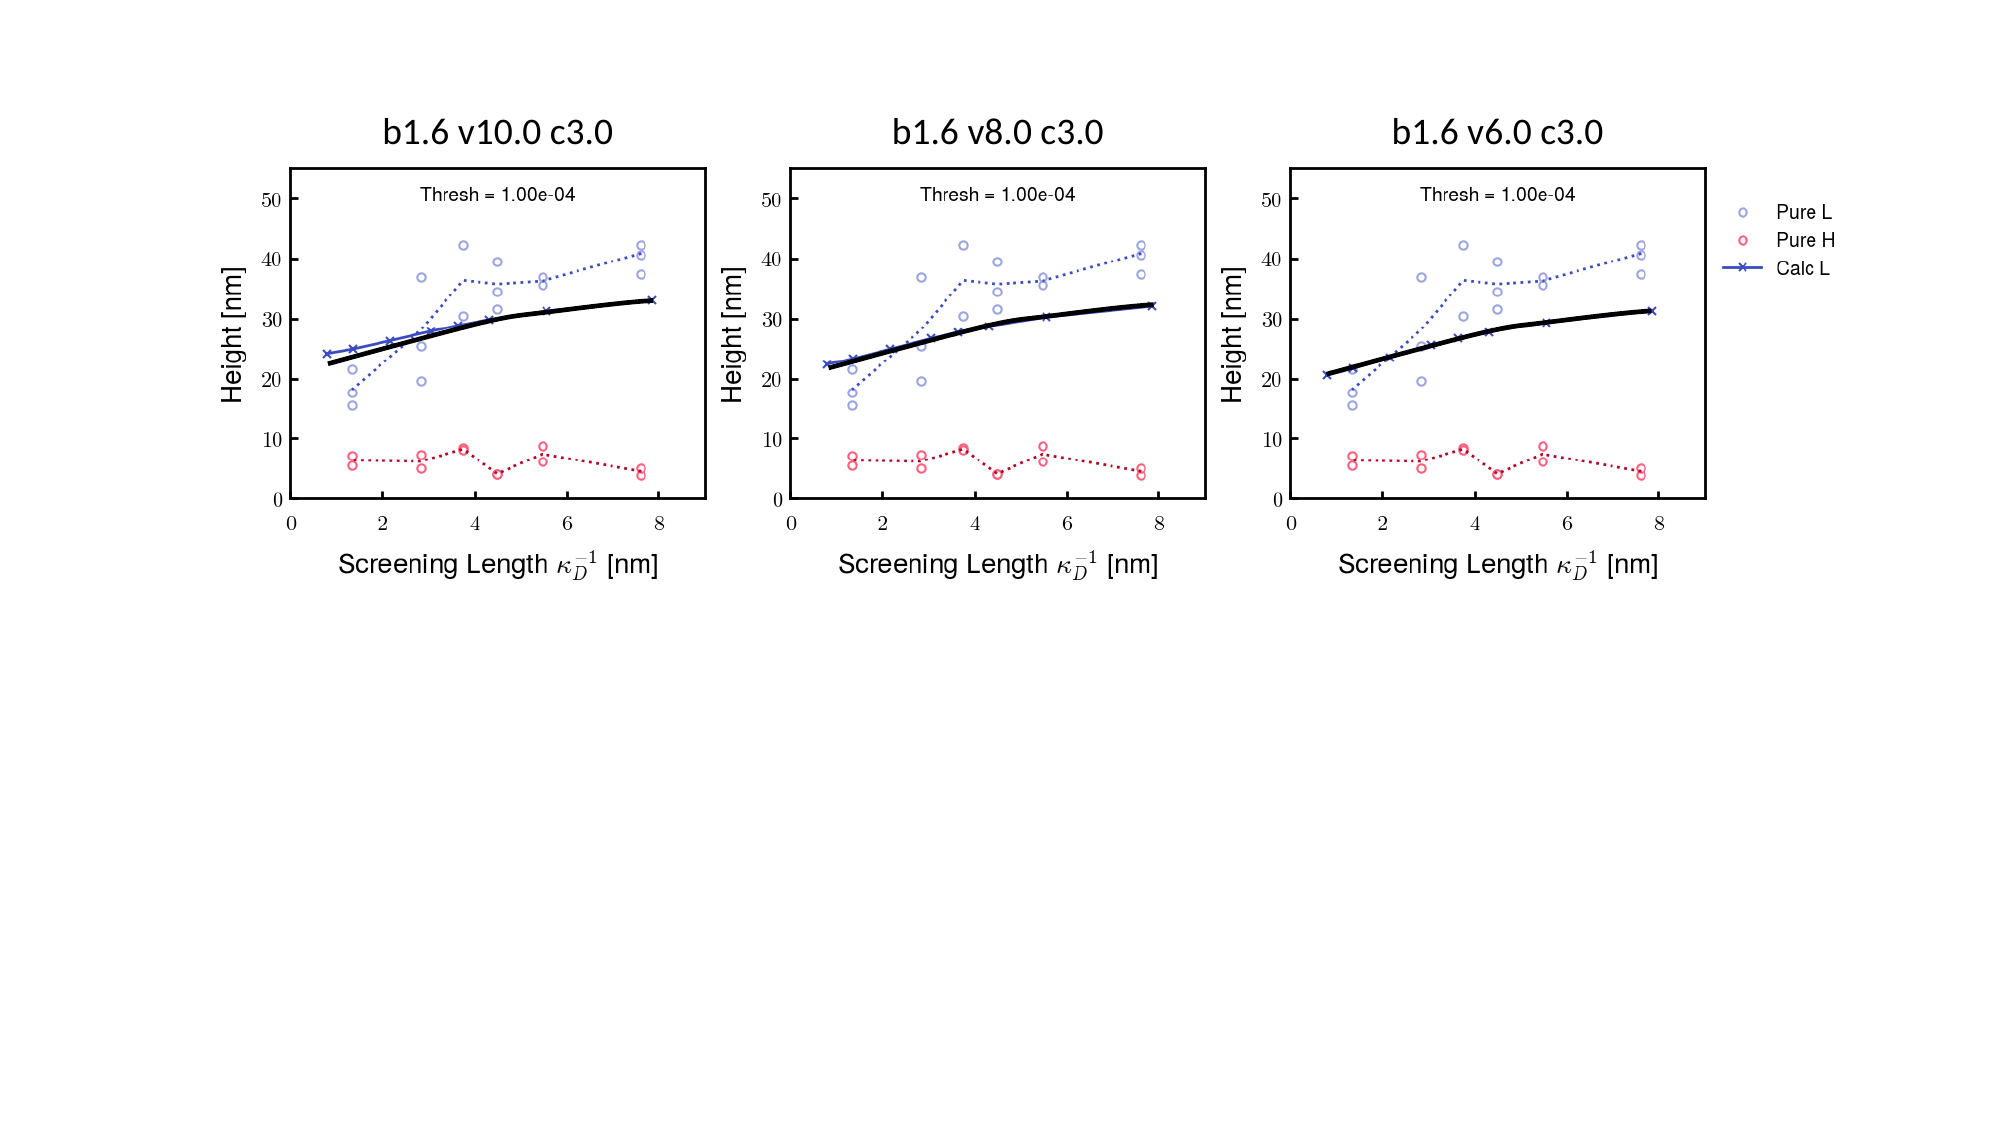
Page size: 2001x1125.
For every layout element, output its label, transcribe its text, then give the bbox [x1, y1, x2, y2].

picture [212, 130, 1844, 591]
text_box b1.6 v8.0 c3.0 [803, 100, 1192, 130]
text_box b1.6 v10.0 c3.0 [303, 100, 692, 130]
text_box b1.6 v6.0 c3.0 [1303, 100, 1692, 130]
